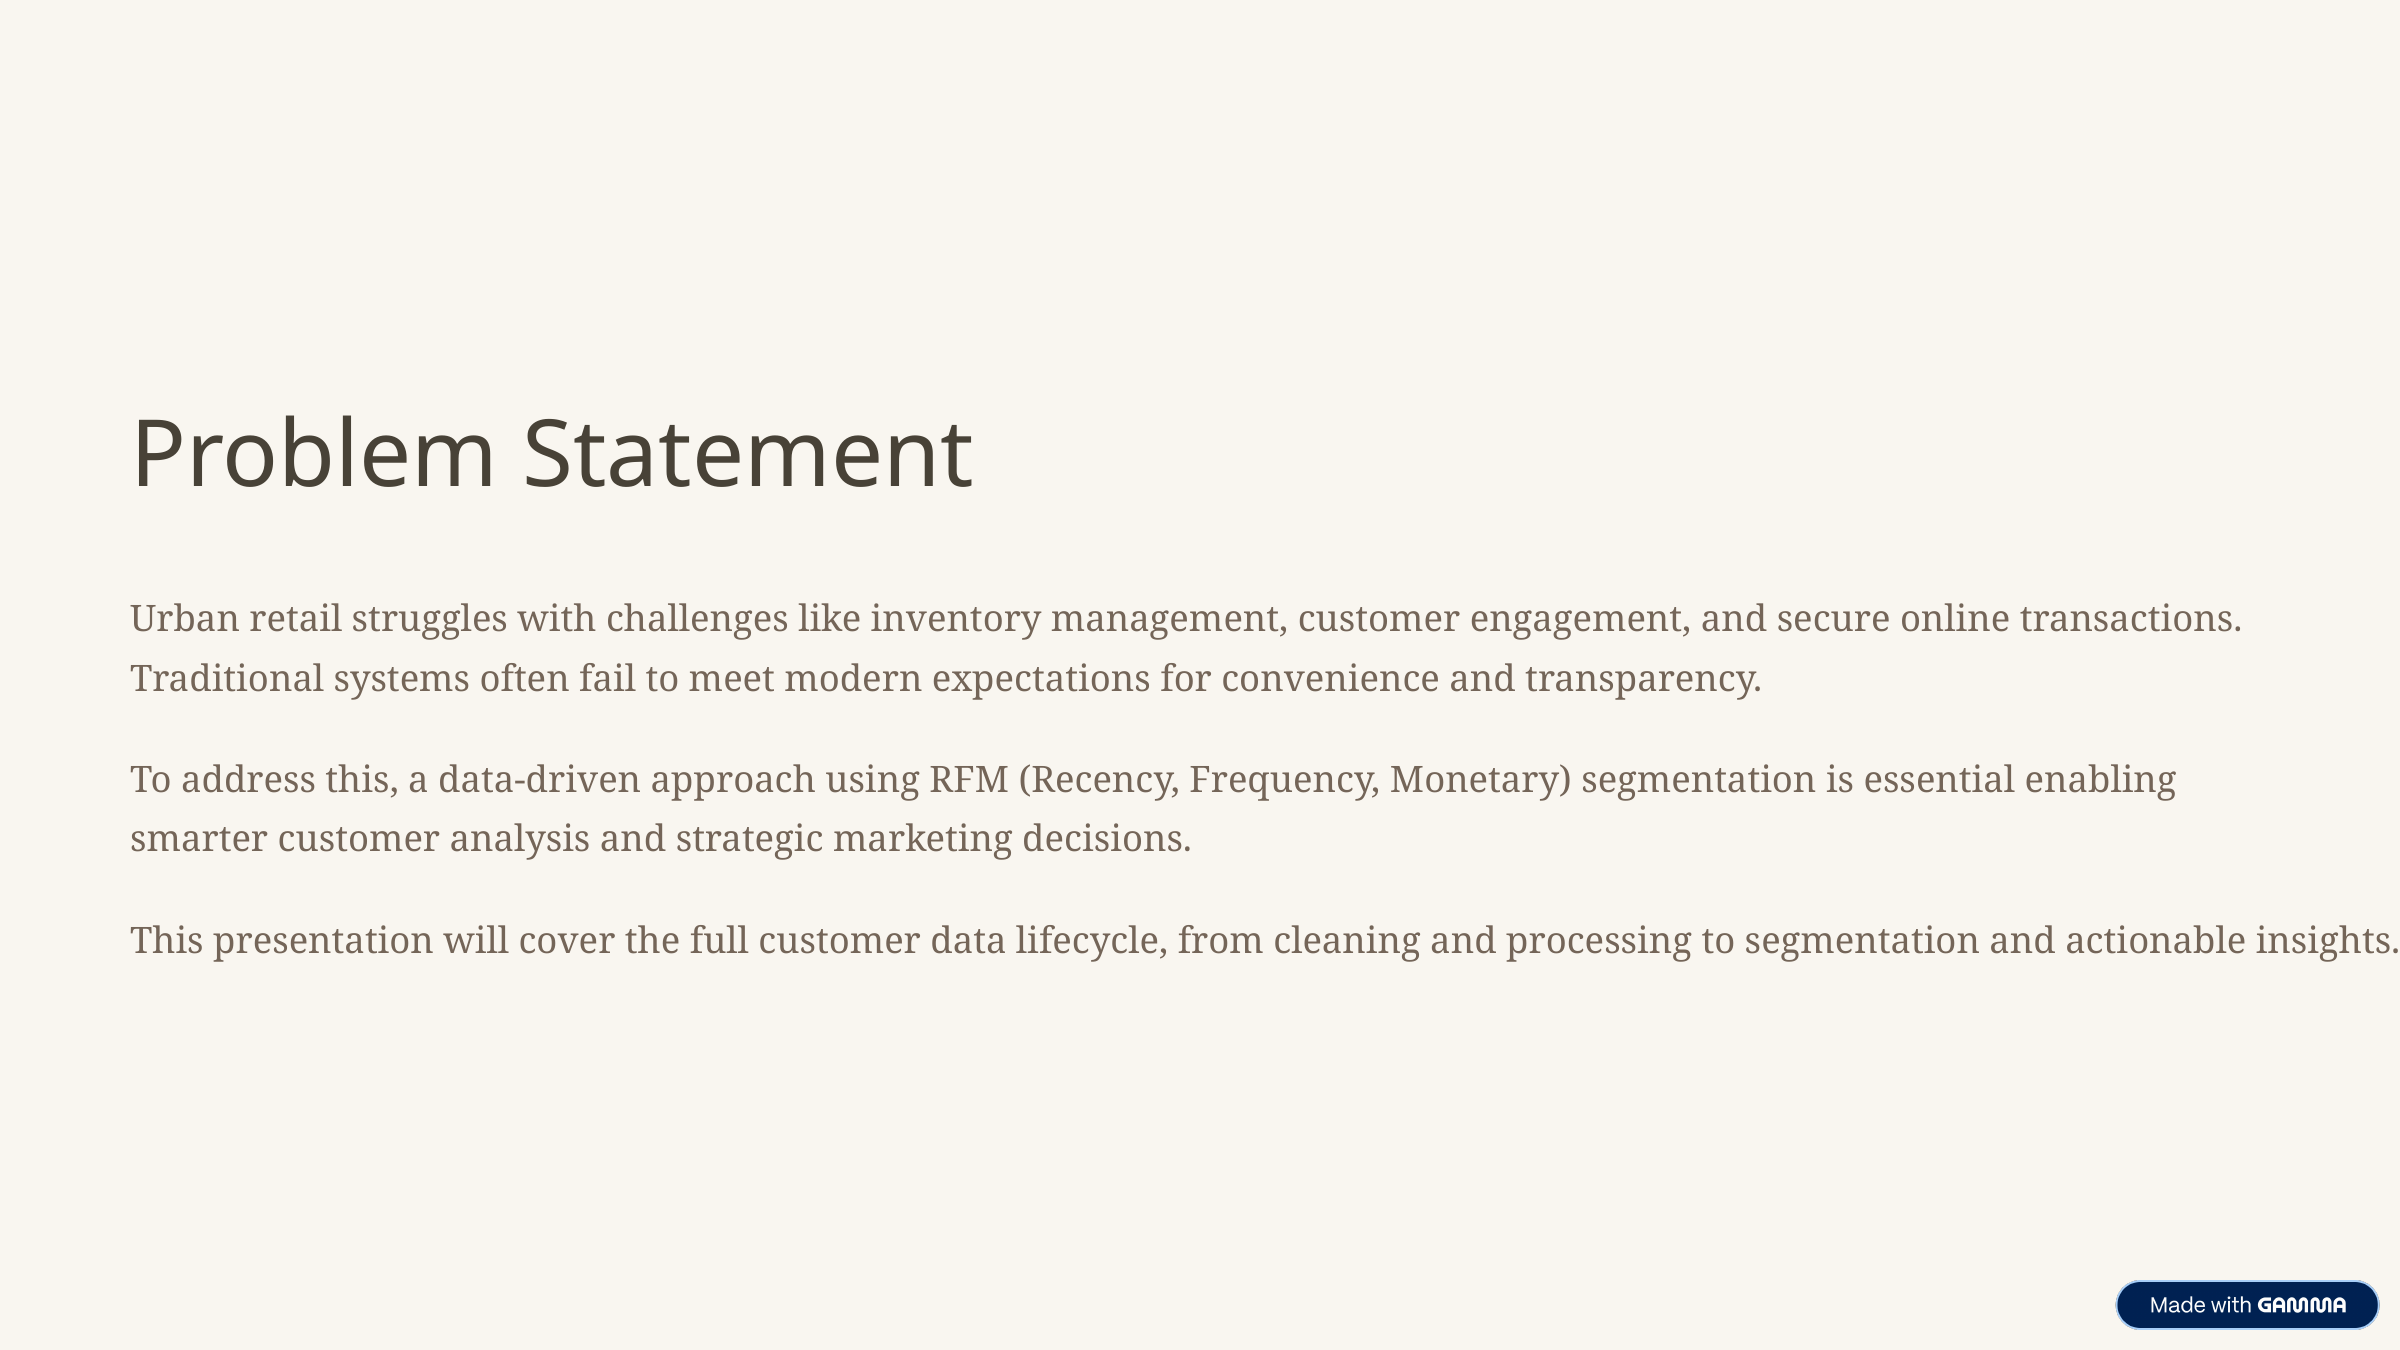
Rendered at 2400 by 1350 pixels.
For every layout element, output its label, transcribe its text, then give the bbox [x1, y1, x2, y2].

text_box Problem Statement [130, 388, 1061, 506]
text_box To address this, a data-driven approach using RFM (Recency, Frequency, Monetary) segmentation is essential enabling smarter customer analysis and strategic marketing decisions. [130, 740, 2270, 860]
text_box This presentation will cover the full customer data lifecycle, from cleaning and processing to segmentation and actionable insights. [130, 901, 2270, 961]
picture [2106, 1271, 2389, 1339]
text_box Urban retail struggles with challenges like inventory management, customer engagement, and secure online transactions. Traditional systems often fail to meet modern expectations for convenience and transparency. [130, 579, 2270, 699]
